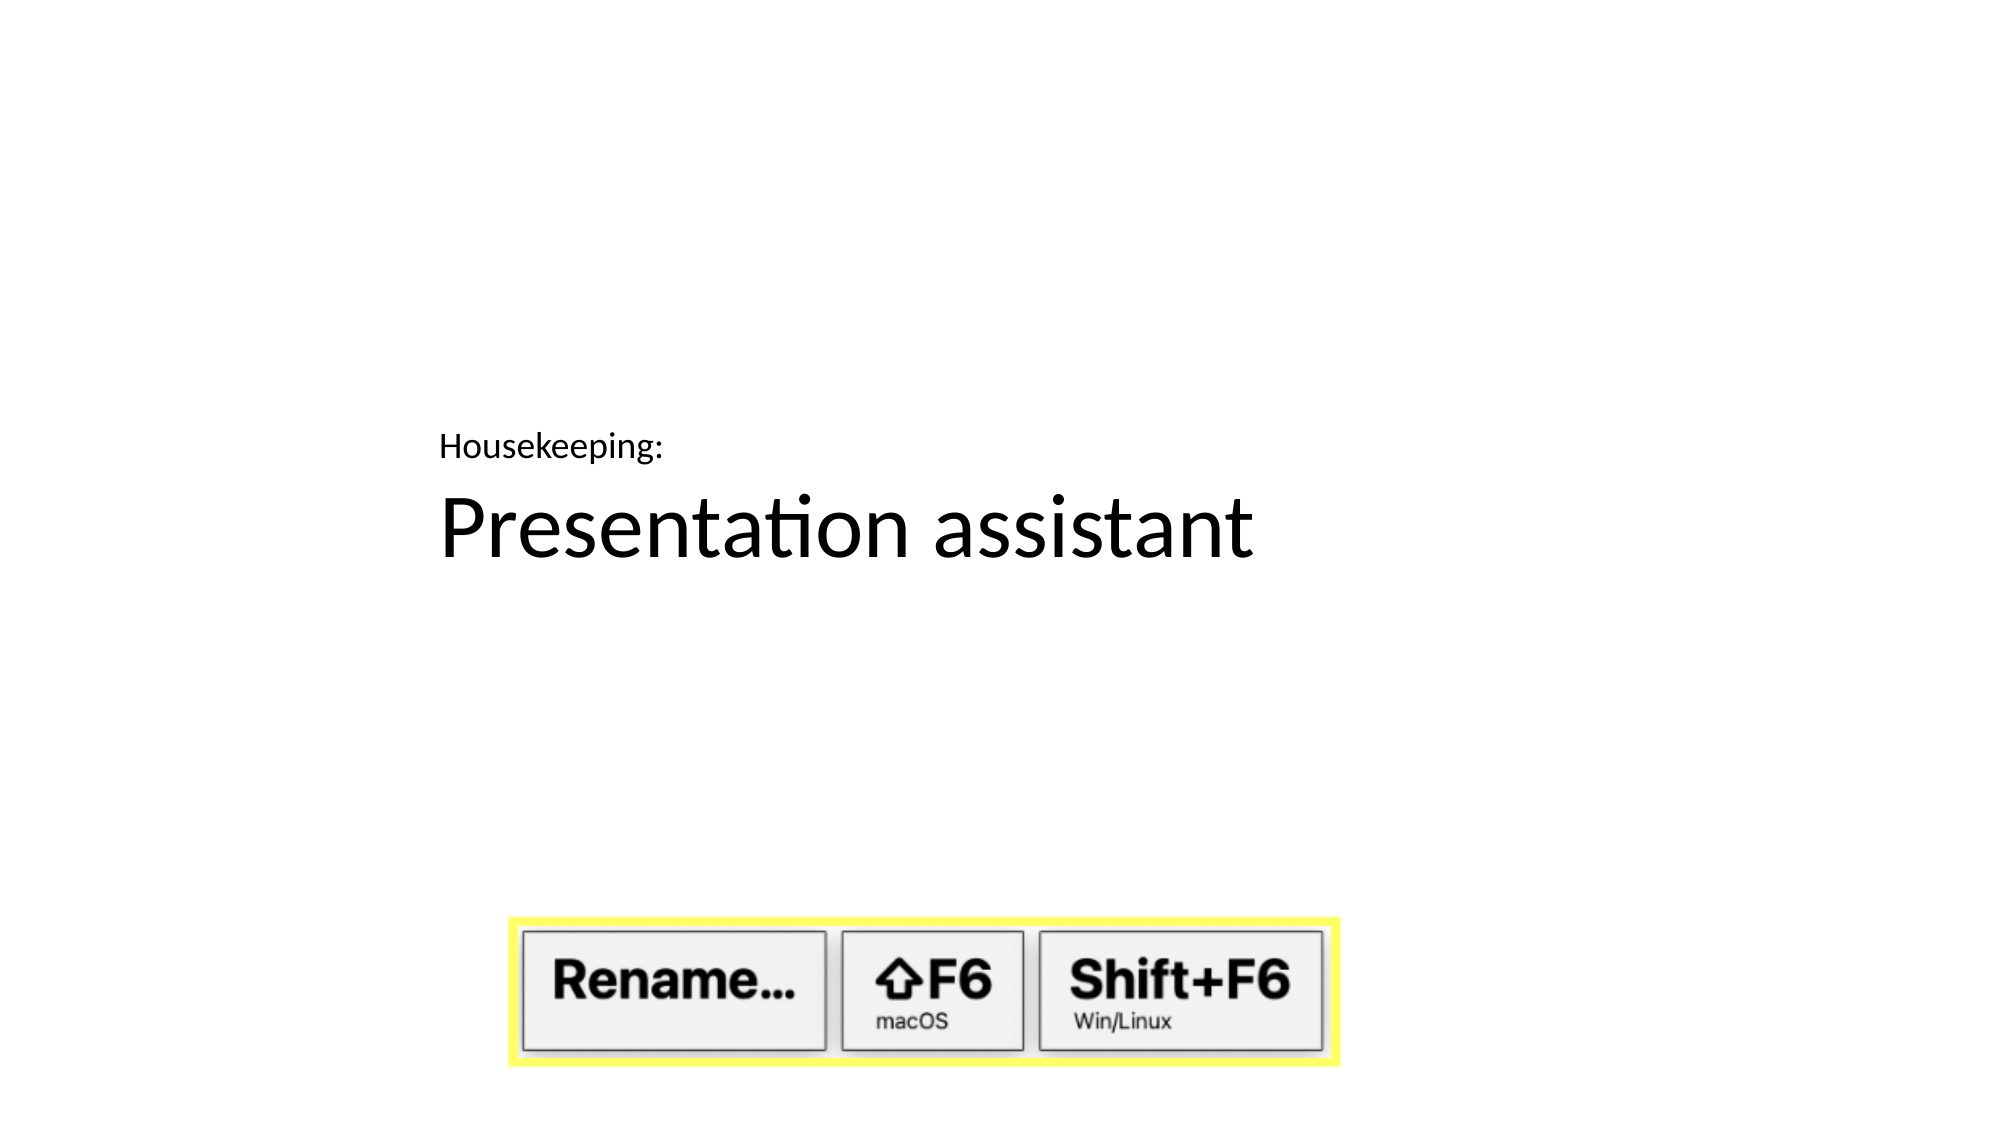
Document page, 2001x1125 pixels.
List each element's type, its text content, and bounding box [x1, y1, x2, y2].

text_box Housekeeping: Presentation assistant [424, 413, 1839, 583]
picture [517, 926, 1332, 1058]
text_box [507, 916, 1342, 1068]
